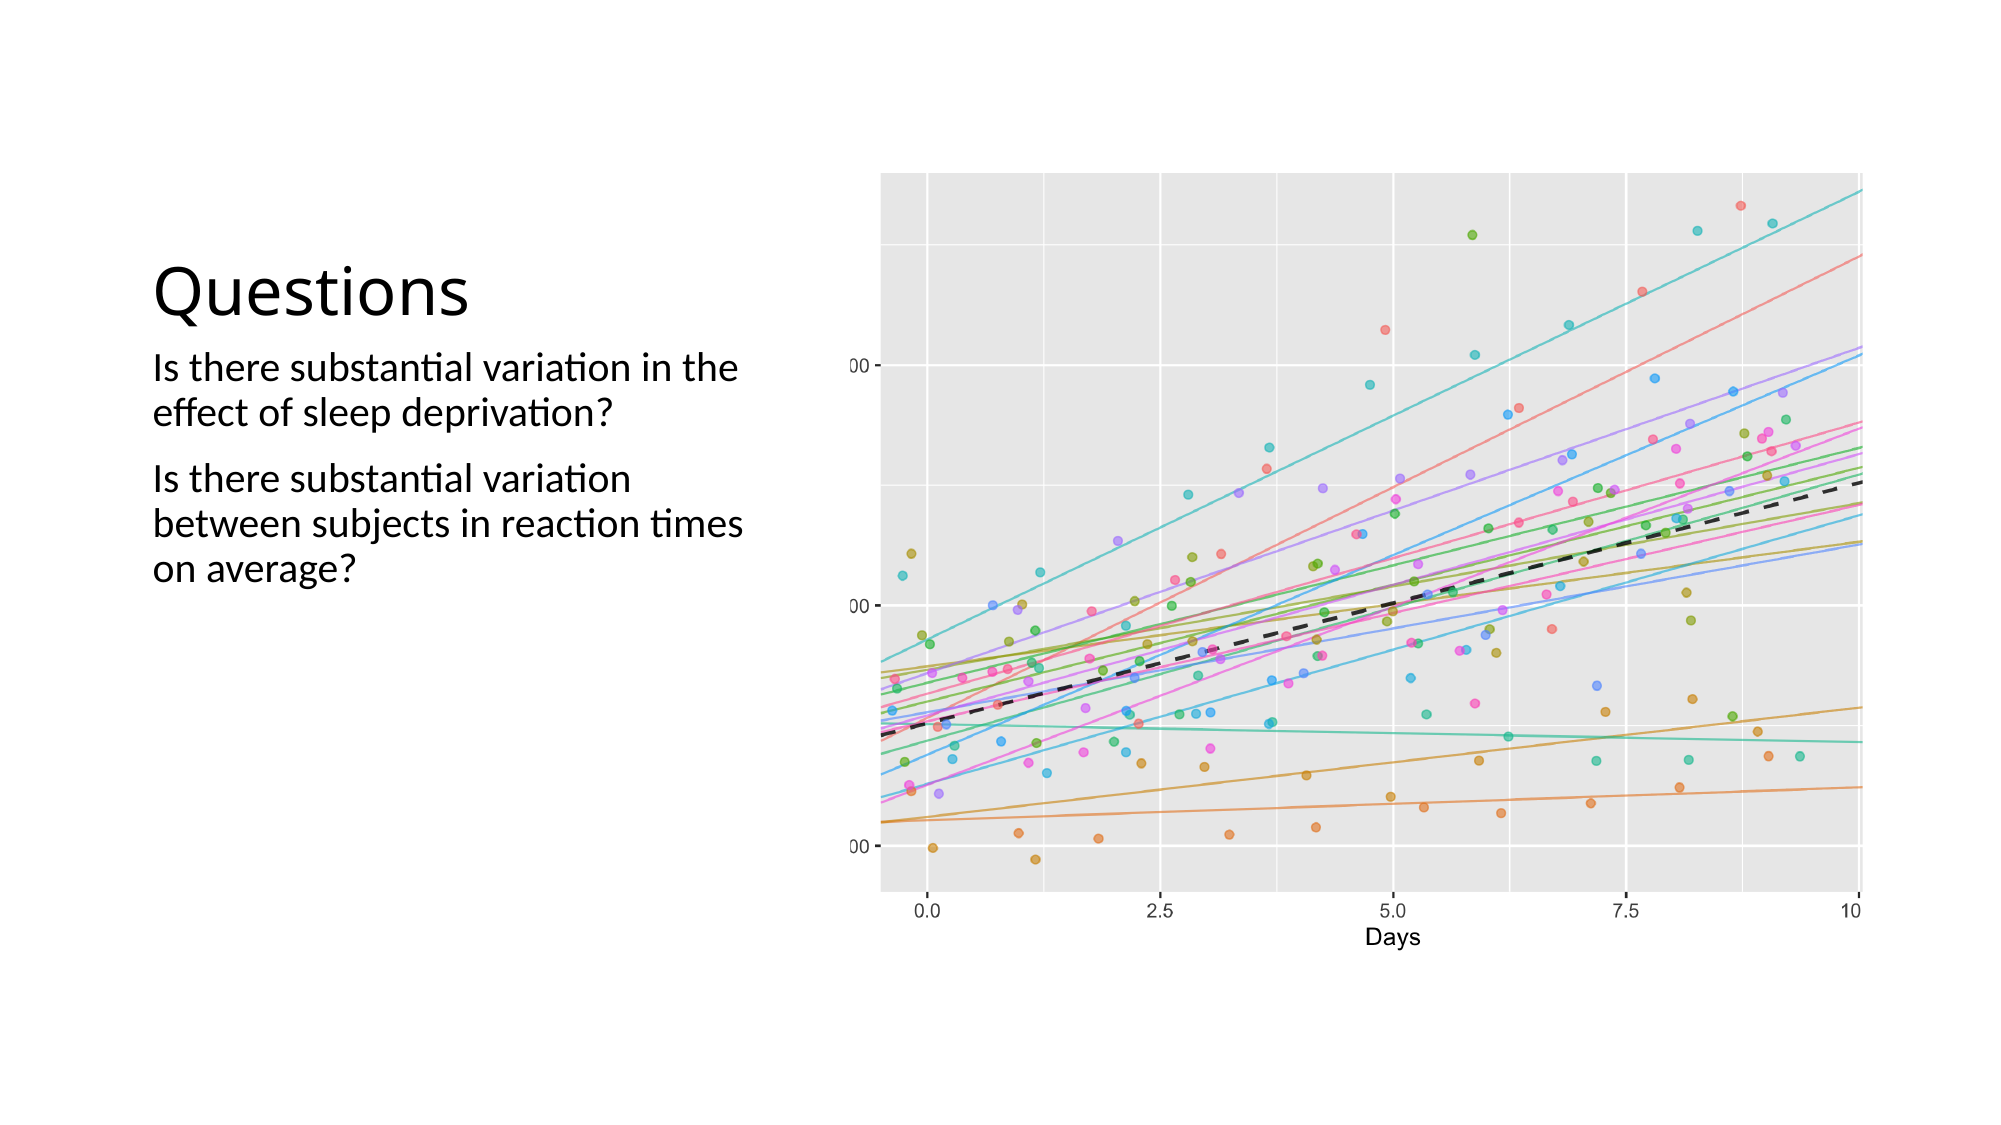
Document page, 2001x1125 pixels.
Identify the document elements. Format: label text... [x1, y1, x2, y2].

list Is there substantial variation in the effect of sleep deprivation? Is there substantial variation between subjects in reaction times on average? [137, 337, 783, 963]
title Questions [137, 75, 783, 337]
picture [850, 161, 1863, 962]
